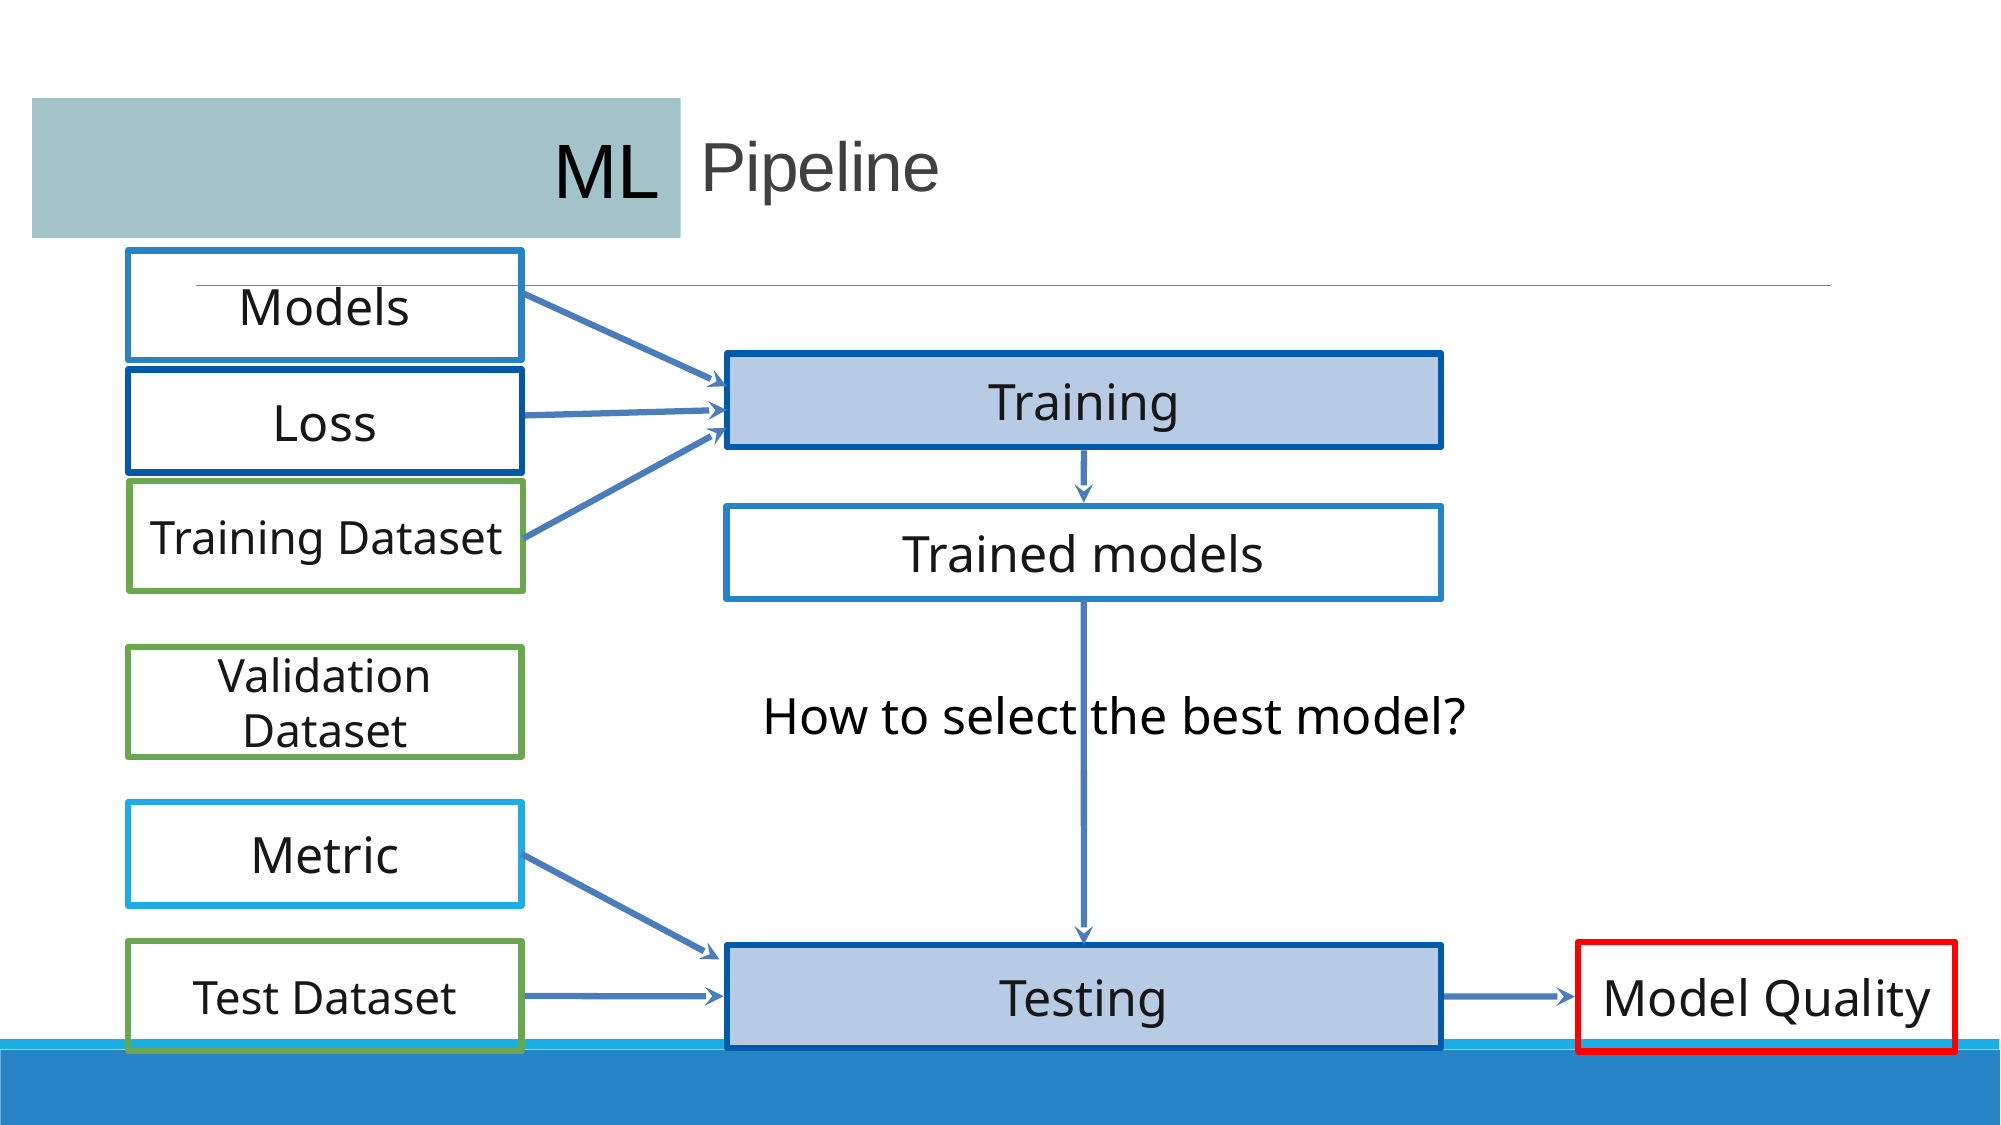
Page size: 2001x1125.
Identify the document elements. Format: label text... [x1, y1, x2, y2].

text_box [705, 948, 720, 960]
text_box [1077, 932, 1091, 941]
text_box [712, 427, 723, 440]
text_box [714, 404, 723, 417]
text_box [726, 353, 1442, 448]
text_box [1077, 457, 1090, 502]
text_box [31, 97, 682, 239]
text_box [128, 480, 524, 592]
text_box [712, 375, 723, 387]
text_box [1577, 941, 1956, 1052]
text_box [127, 801, 523, 906]
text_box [127, 631, 523, 773]
text_box How to select the best model? [762, 684, 1470, 745]
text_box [127, 249, 523, 361]
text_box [726, 505, 1442, 600]
text_box [1449, 990, 1574, 1003]
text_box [726, 944, 1442, 1049]
title Pipeline [690, 102, 1988, 236]
text_box [531, 990, 723, 1003]
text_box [127, 368, 523, 474]
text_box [127, 940, 523, 1052]
